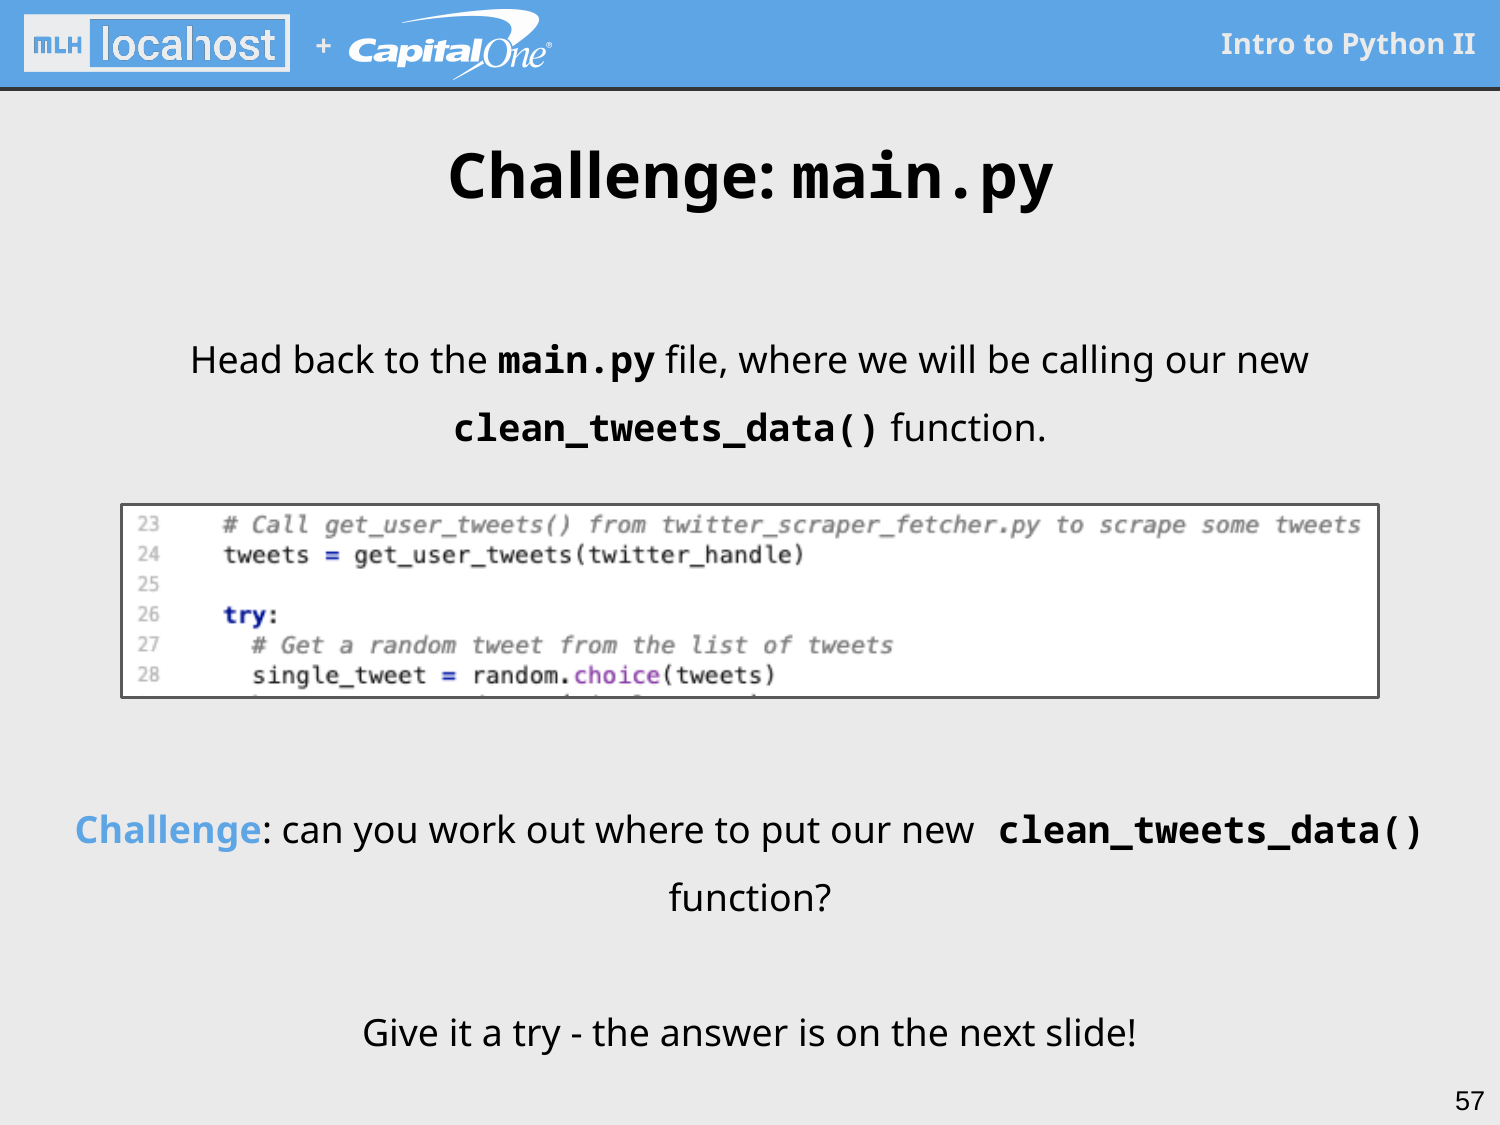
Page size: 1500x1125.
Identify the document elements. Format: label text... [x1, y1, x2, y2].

picture [24, 14, 290, 72]
text_box Head back to the main.py file, where we will be calling our new clean_tweets_data() function. [18, 298, 1482, 464]
picture [349, 9, 552, 80]
picture [122, 505, 1378, 697]
text_box Challenge: can you work out where to put our new clean_tweets_data() function? Give it a try - the answer is on the next slide! [18, 836, 1482, 1001]
text_box Challenge: main.py [36, 106, 1484, 242]
